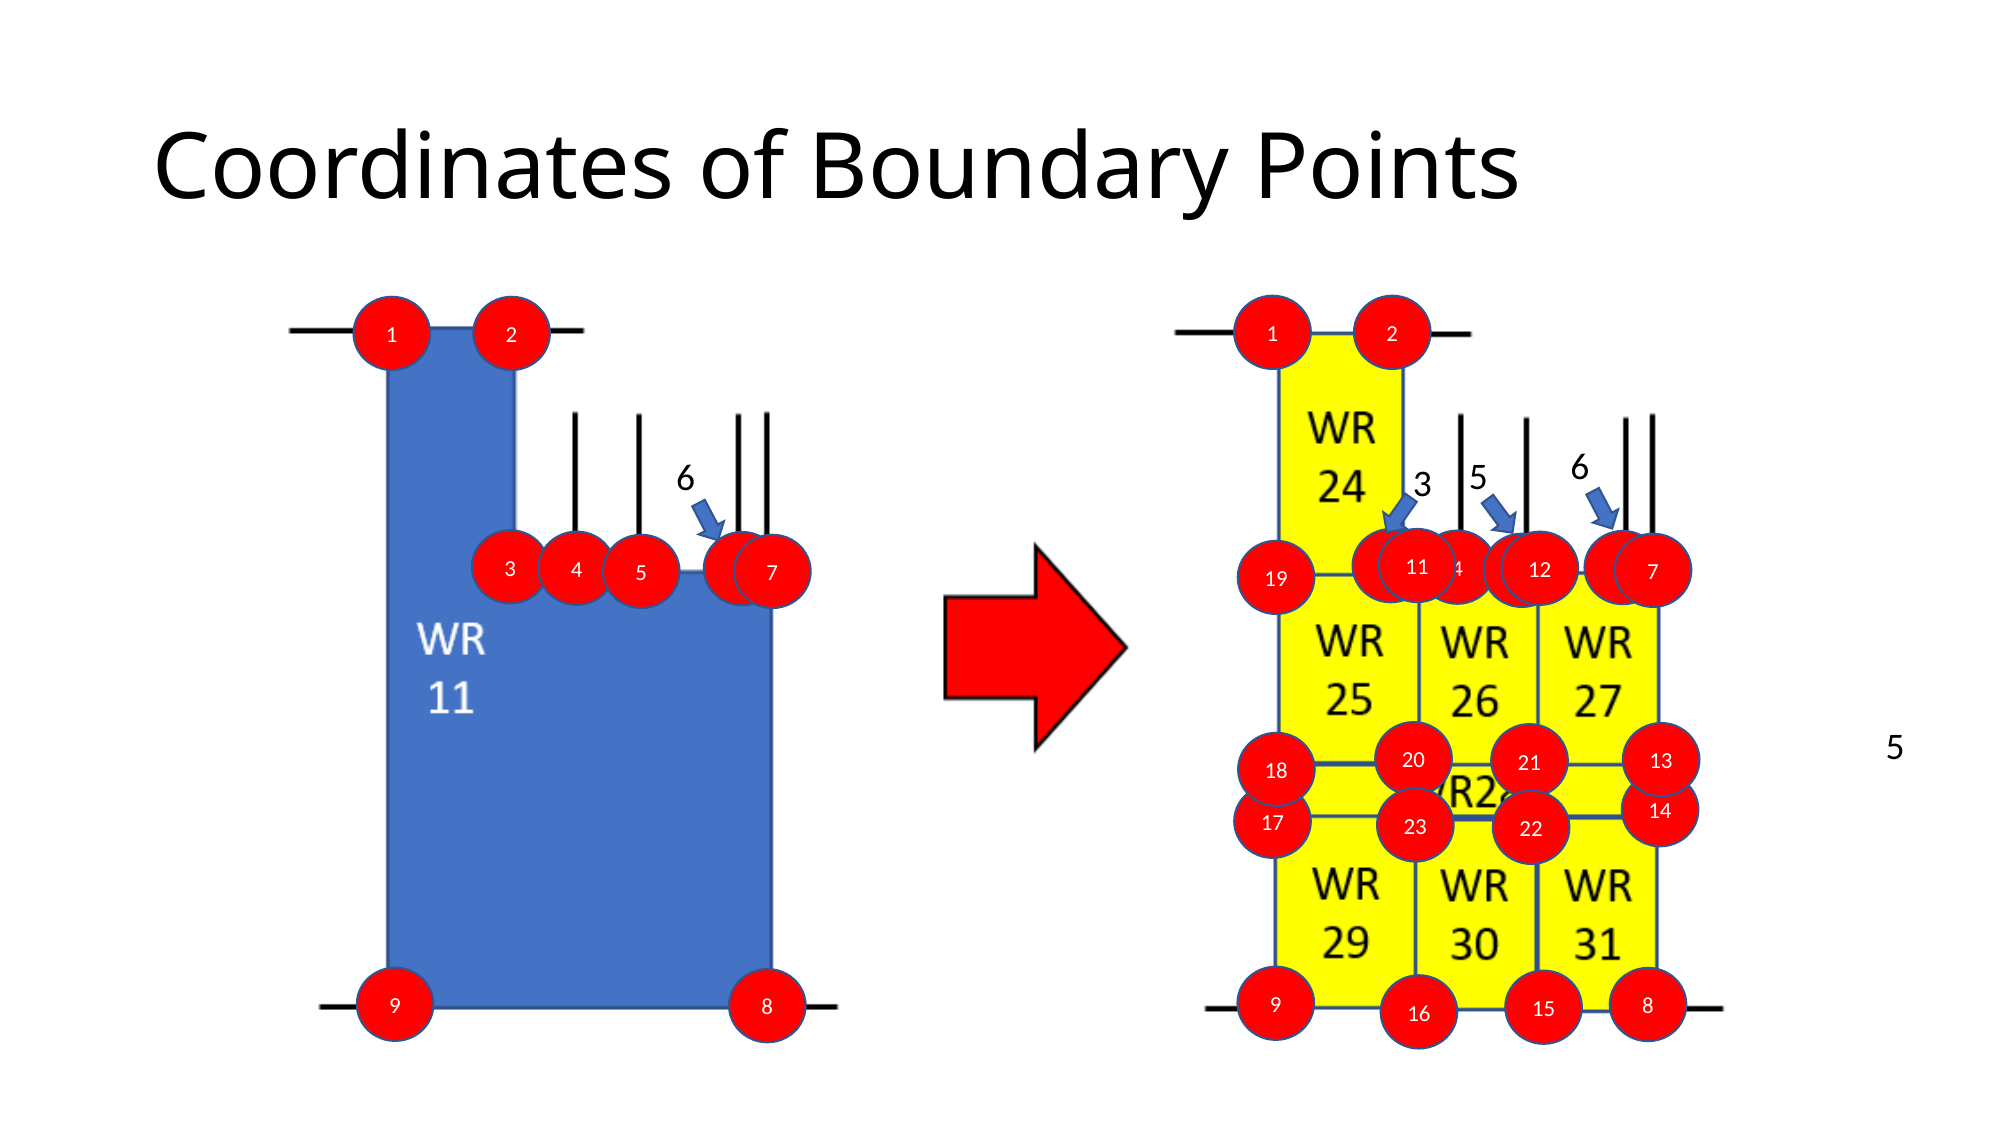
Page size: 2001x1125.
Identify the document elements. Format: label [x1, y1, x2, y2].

picture [225, 277, 1778, 1066]
title [137, 59, 1863, 278]
text_box [1870, 715, 1920, 775]
